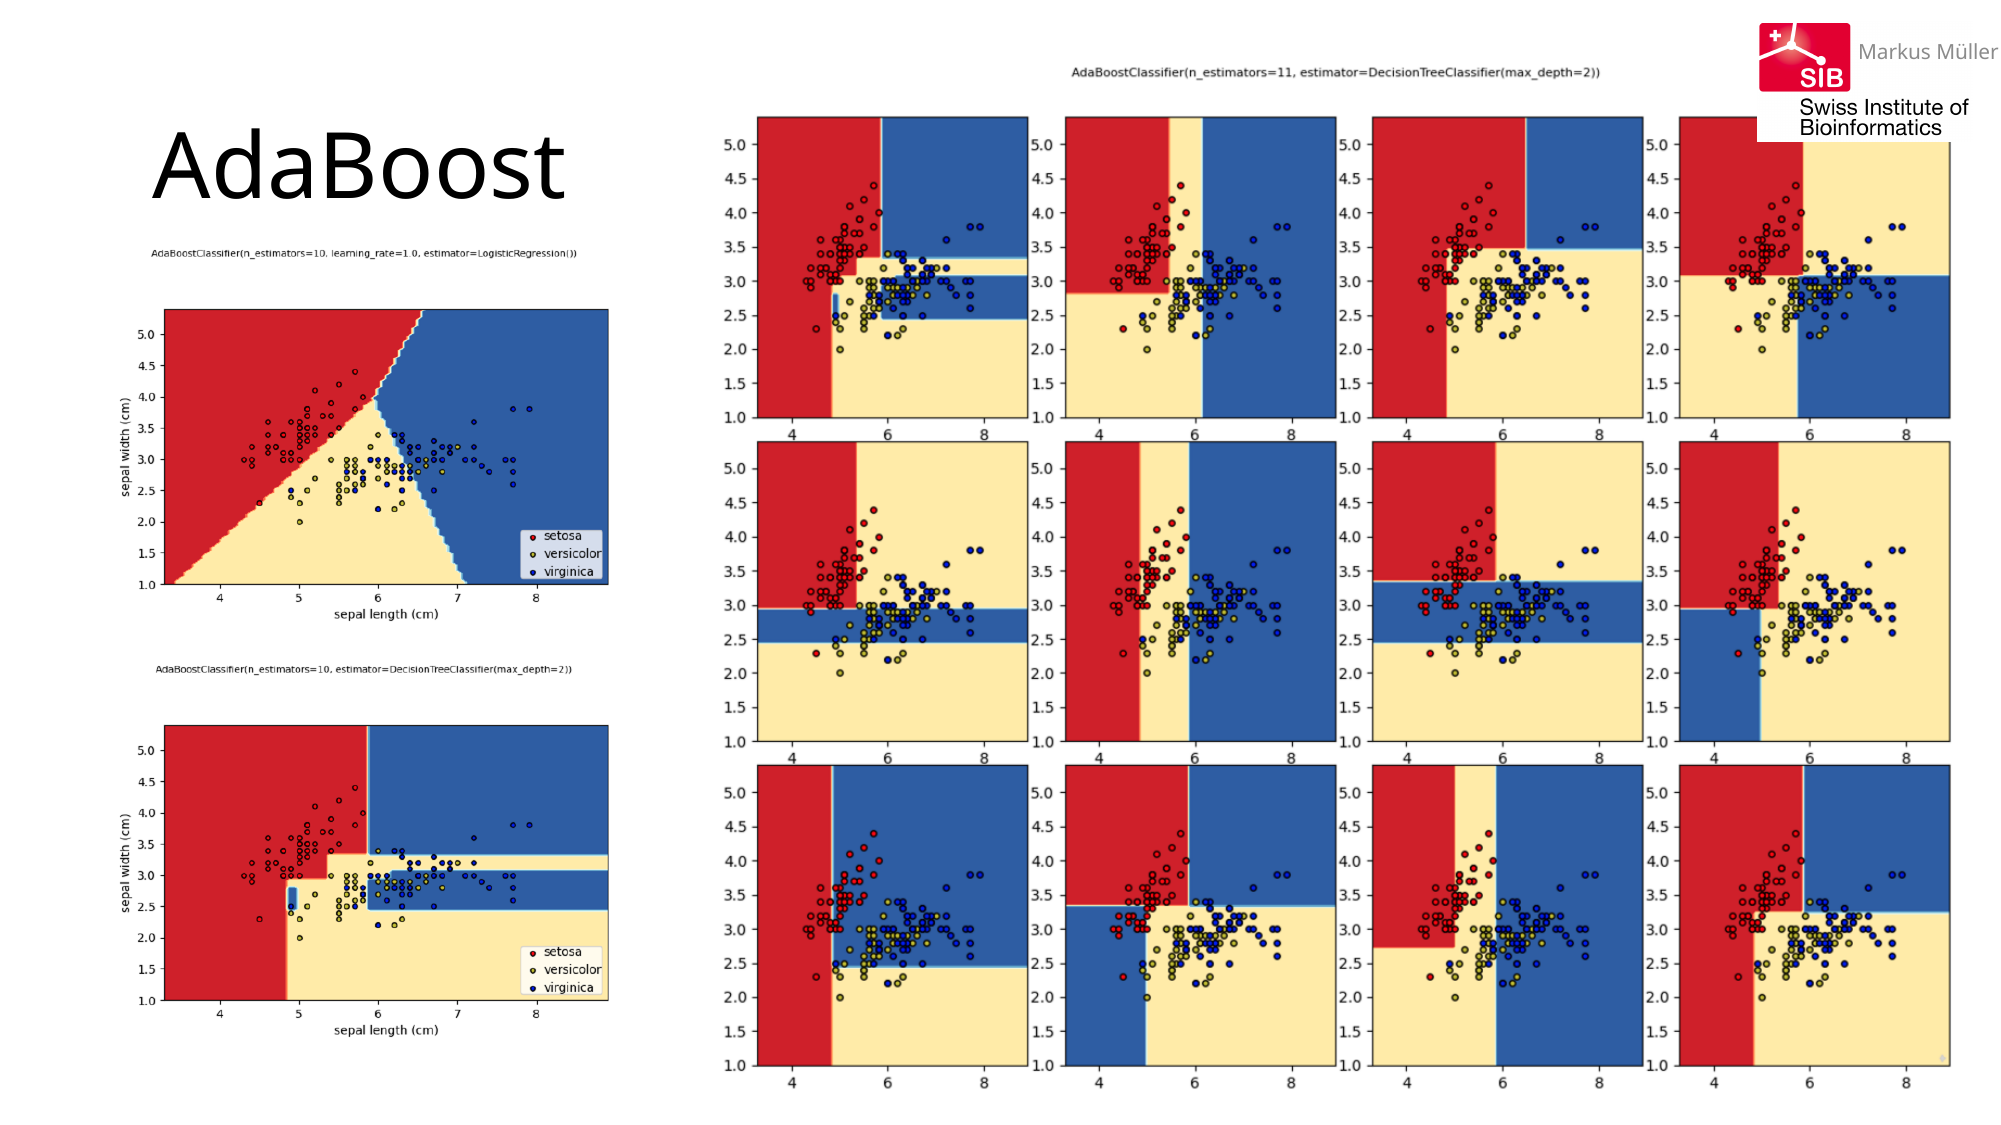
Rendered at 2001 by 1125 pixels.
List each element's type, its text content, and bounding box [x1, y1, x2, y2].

text_box Markus Müller [1974, 21, 2000, 81]
picture [98, 245, 633, 631]
picture [692, 20, 1974, 1095]
picture [98, 661, 633, 1046]
title AdaBoost [137, 59, 692, 278]
